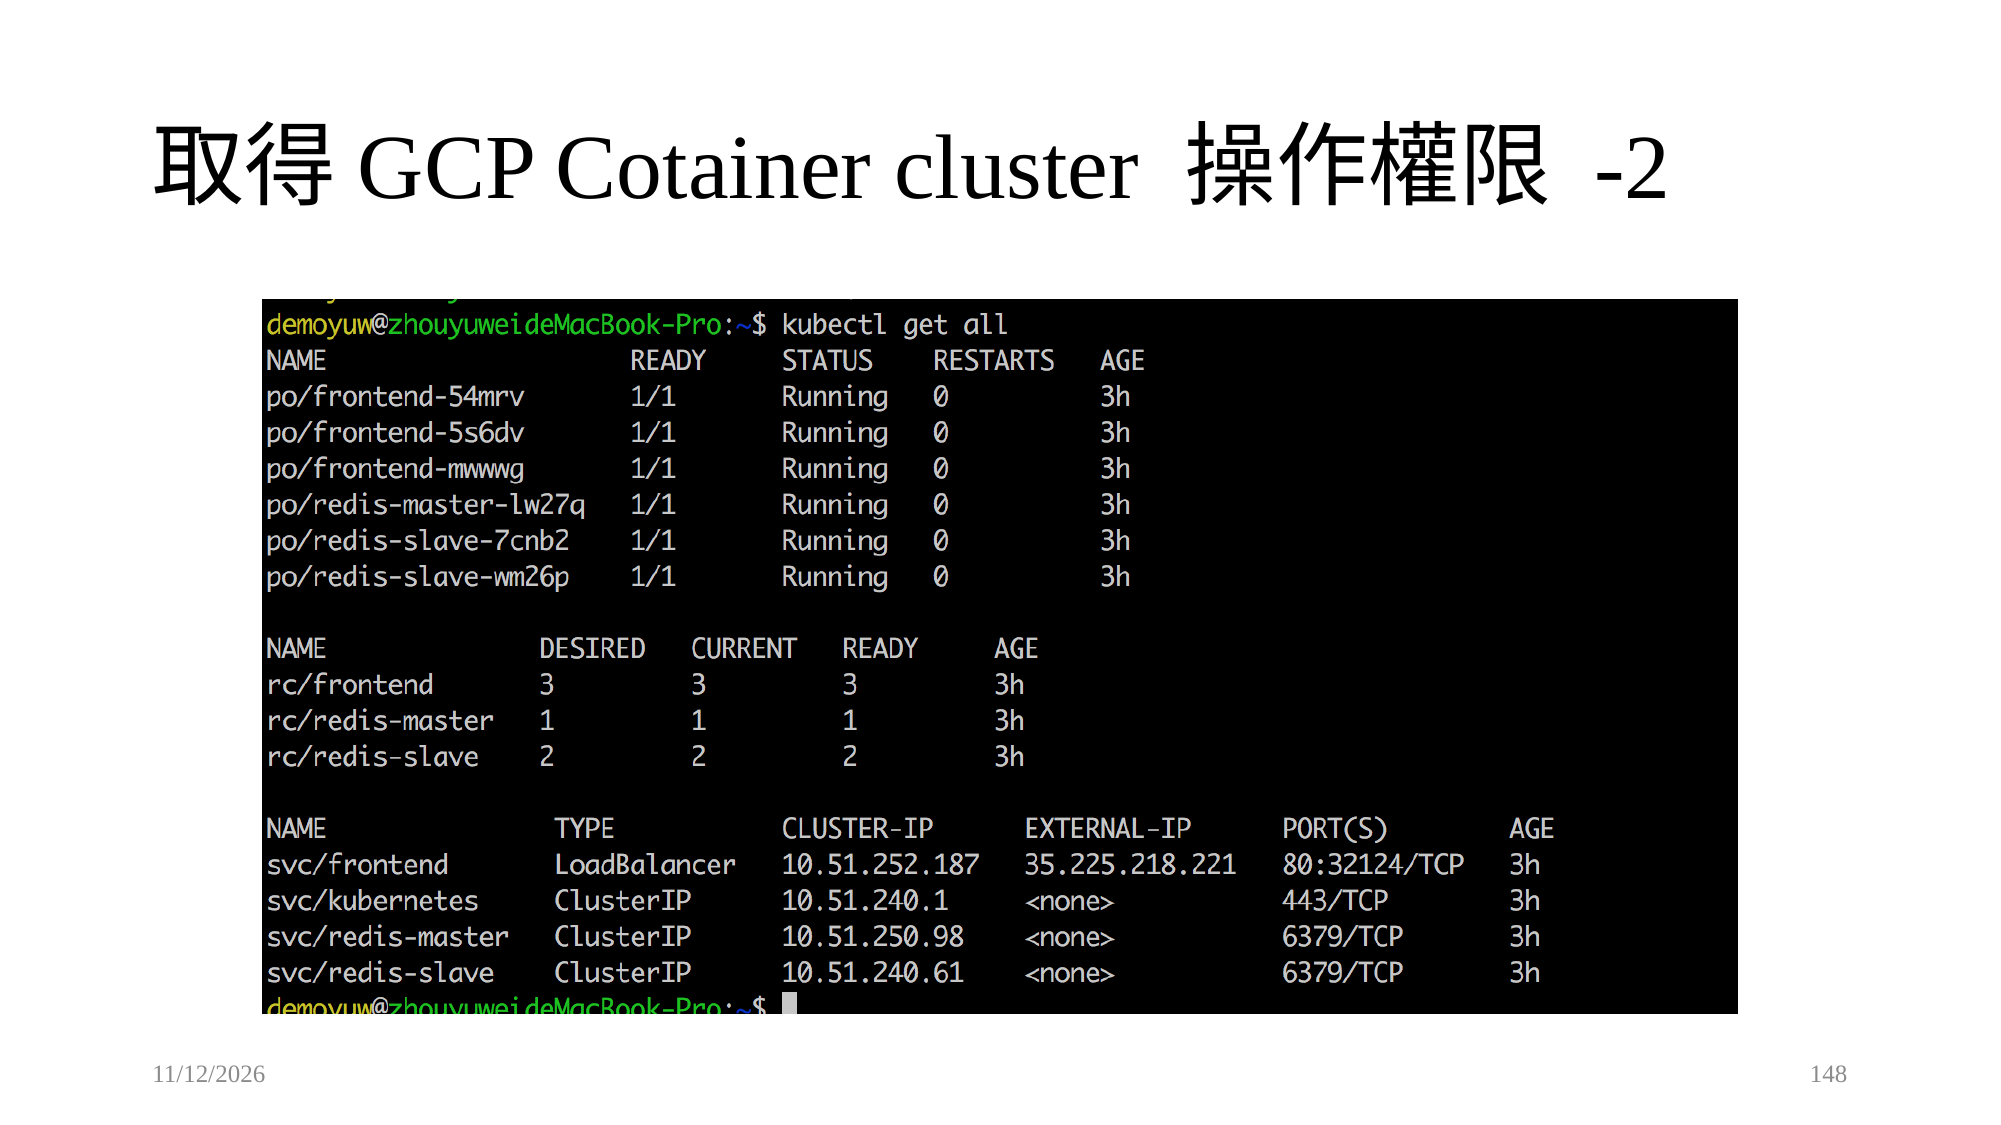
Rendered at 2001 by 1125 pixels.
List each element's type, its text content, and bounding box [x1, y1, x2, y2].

slide_number 148 [1412, 1042, 1863, 1103]
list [262, 299, 1738, 1014]
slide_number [137, 1042, 588, 1103]
title 取得GCP Cotainer cluster 操作權限 -2 [137, 59, 1863, 278]
